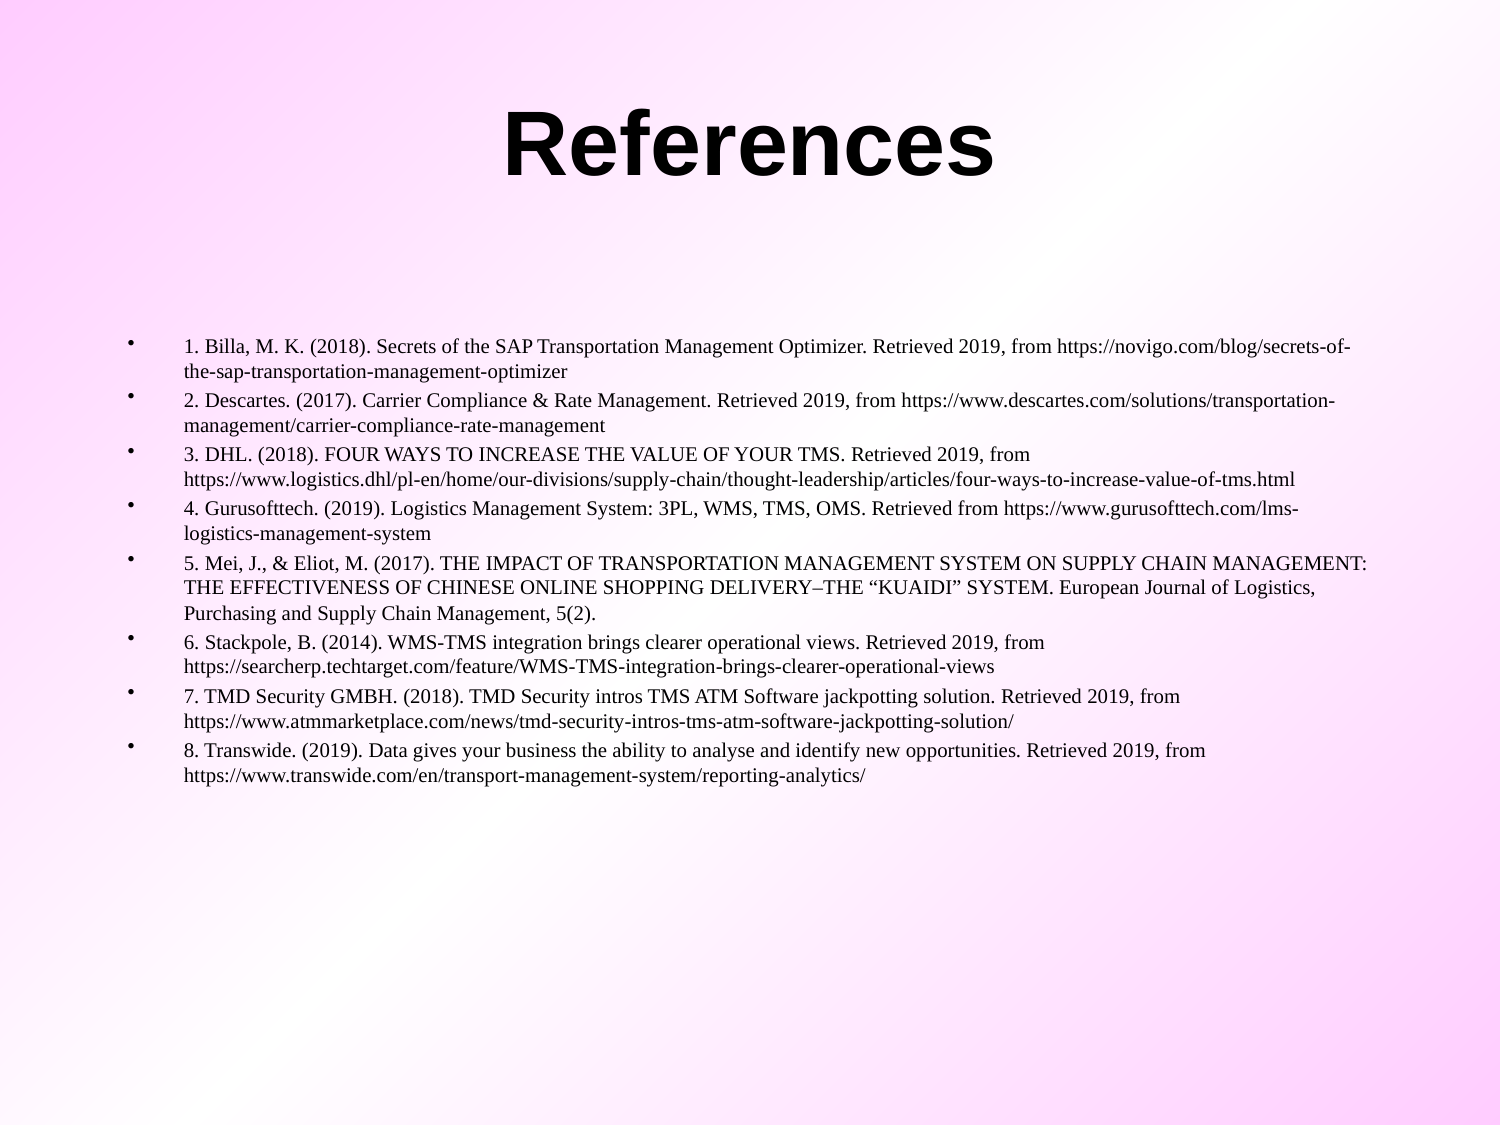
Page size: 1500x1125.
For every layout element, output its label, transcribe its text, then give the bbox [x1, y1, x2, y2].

title References [112, 99, 1388, 288]
list 1. Billa, M. K. (2018). Secrets of the SAP Transportation Management Optimizer. Retrieved 2019, from https://novigo.com/blog/secrets-of-the-sap-transportation-management-optimizer 2. Descartes. (2017). Carrier Compliance & Rate Management. Retrieved 2019, from https://www.descartes.com/solutions/transportation-management/carrier-compliance-rate-management 3. DHL. (2018). FOUR WAYS TO INCREASE THE VALUE OF YOUR TMS. Retrieved 2019, from https://www.logistics.dhl/pl-en/home/our-divisions/supply-chain/thought-leadership/articles/four-ways-to-increase-value-of-tms.html 4. Gurusofttech. (2019). Logistics Management System: 3PL, WMS, TMS, OMS. Retrieved from https://www.gurusofttech.com/lms-logistics-management-system 5. Mei, J., & Eliot, M. (2017). THE IMPACT OF TRANSPORTATION MANAGEMENT SYSTEM ON SUPPLY CHAIN MANAGEMENT: THE EFFECTIVENESS OF CHINESE ONLINE SHOPPING DELIVERY–THE “KUAIDI” SYSTEM. European Journal of Logistics, Purchasing and Supply Chain Management, 5(2). 6. Stackpole, B. (2014). WMS-TMS integration brings clearer operational views. Retrieved 2019, from https://searcherp.techtarget.com/feature/WMS-TMS-integration-brings-clearer-operational-views 7. TMD Security GMBH. (2018). TMD Security intros TMS ATM Software jackpotting solution. Retrieved 2019, from https://www.atmmarketplace.com/news/tmd-security-intros-tms-atm-software-jackpotting-solution/ 8. Transwide. (2019). Data gives your business the ability to analyse and identify new opportunities. Retrieved 2019, from https://www.transwide.com/en/transport-management-system/reporting-analytics/ [112, 324, 1388, 1000]
